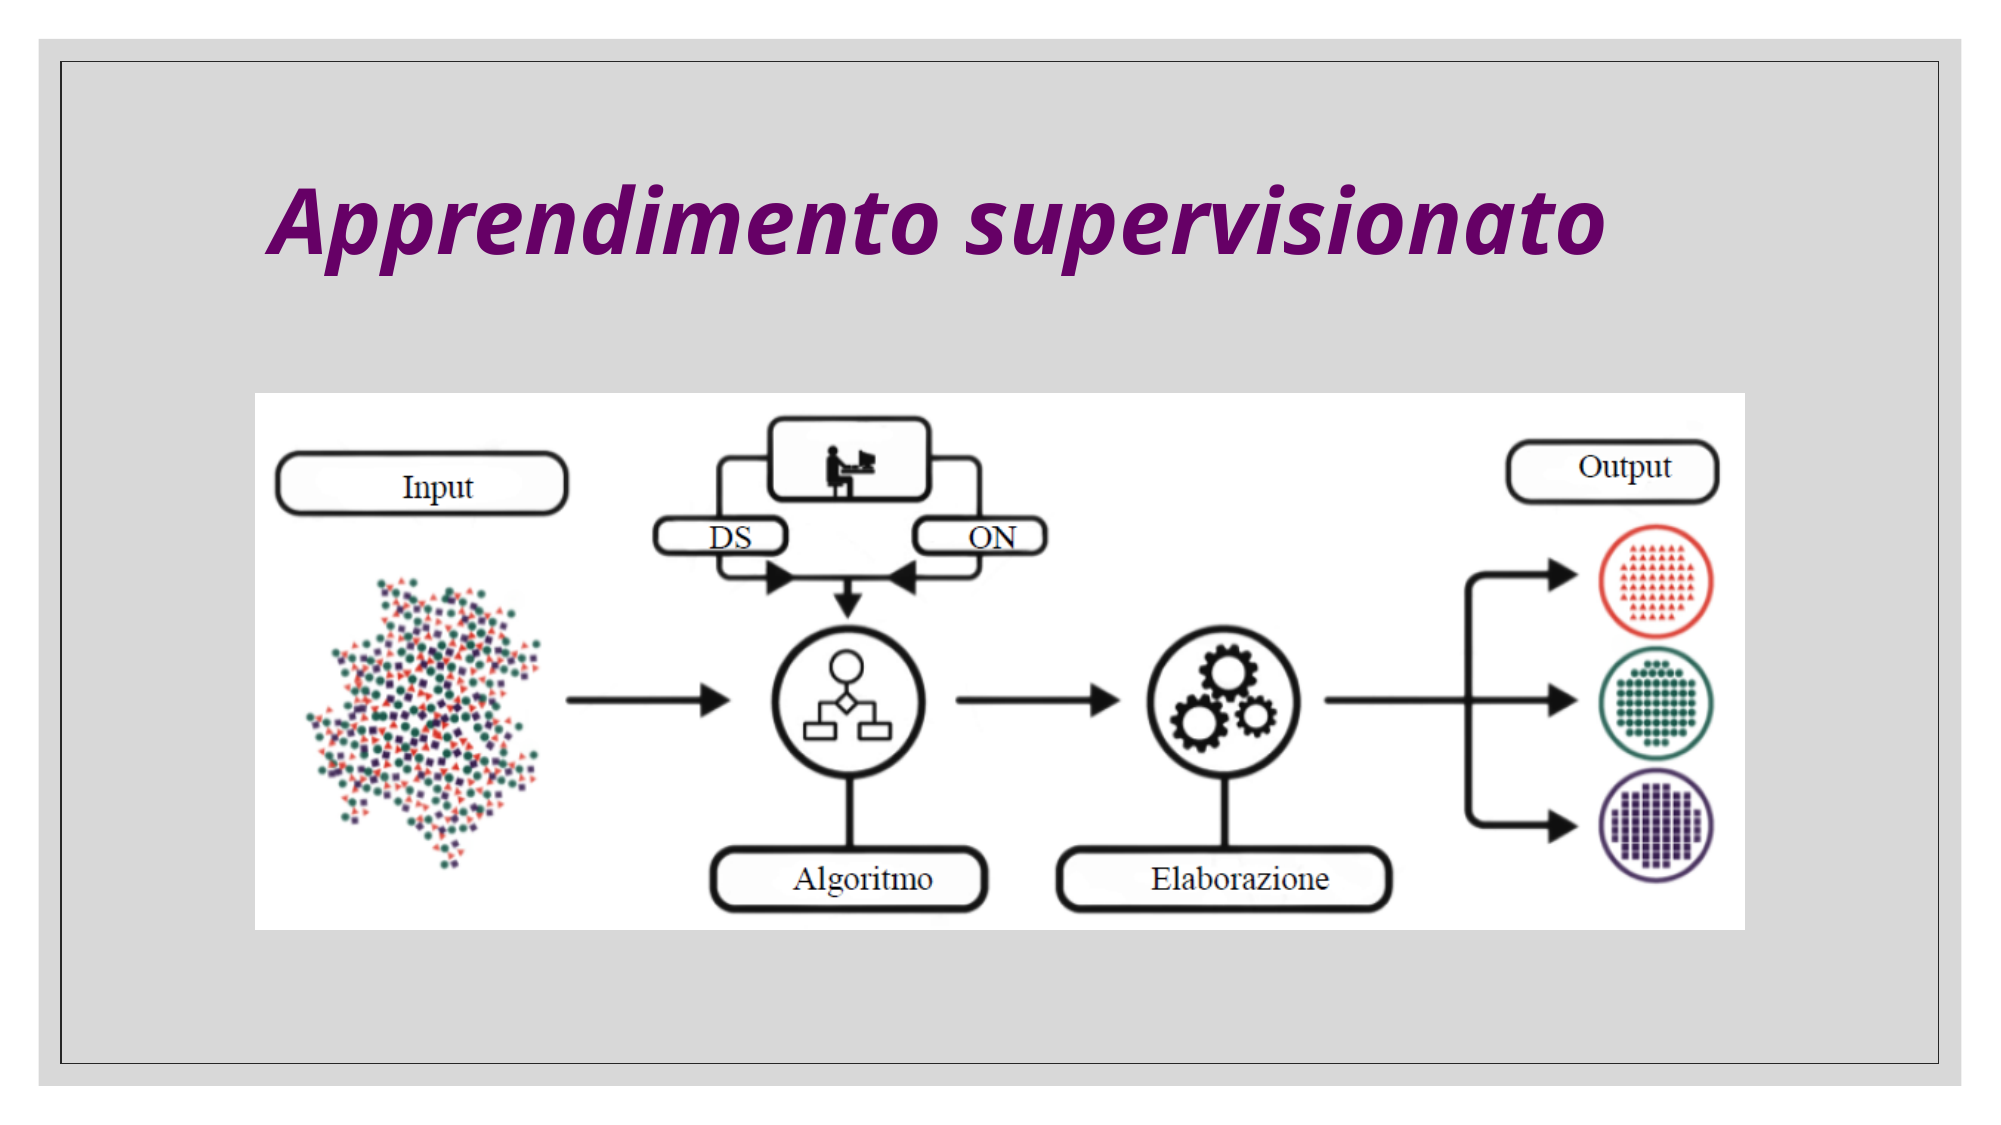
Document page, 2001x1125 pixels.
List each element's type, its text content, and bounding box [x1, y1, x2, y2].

title Apprendimento supervisionato [255, 86, 1793, 363]
picture [255, 393, 1745, 930]
